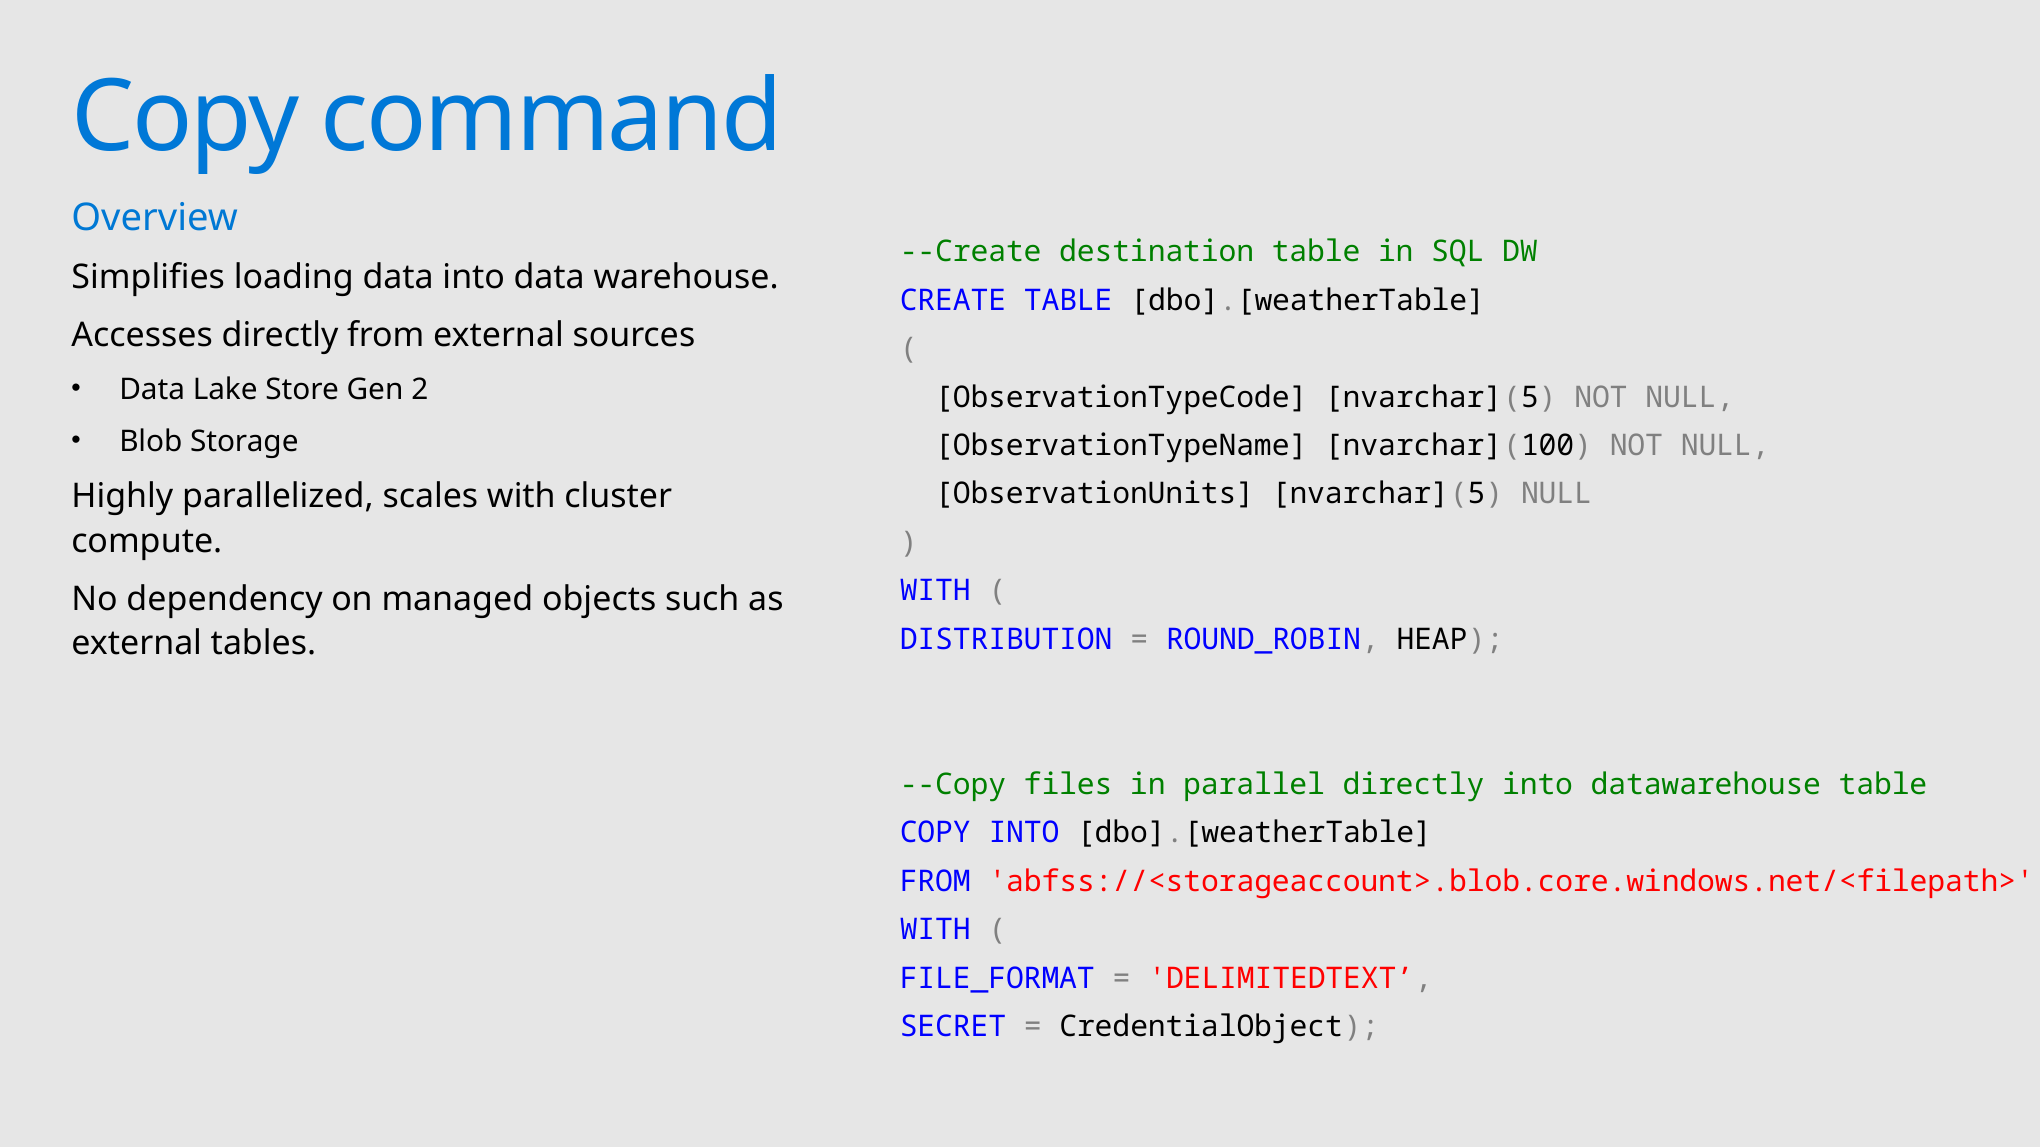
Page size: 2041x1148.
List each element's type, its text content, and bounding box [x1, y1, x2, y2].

list Overview Simplifies loading data into data warehouse. Accesses directly from external sources Data Lake Store Gen 2 Blob Storage Highly parallelized, scales with cluster compute. No dependency on managed objects such as external tables. [71, 187, 797, 626]
text_box --Create destination table in SQL DW CREATE TABLE [dbo].[weatherTable] ( [ObservationTypeCode] [nvarchar](5) NOT NULL, [ObservationTypeName] [nvarchar](100) NOT NULL, [ObservationUnits] [nvarchar](5) NULL ) WITH ( DISTRIBUTION = ROUND_ROBIN, HEAP); --Copy files in parallel directly into datawarehouse table COPY INTO [dbo].[weatherTable] FROM 'abfss://<storageaccount>.blob.core.windows.net/<filepath>' WITH ( FILE_FORMAT = 'DELIMITEDTEXT’, SECRET = CredentialObject); [884, 224, 2041, 1050]
title Copy command [71, 37, 1969, 161]
